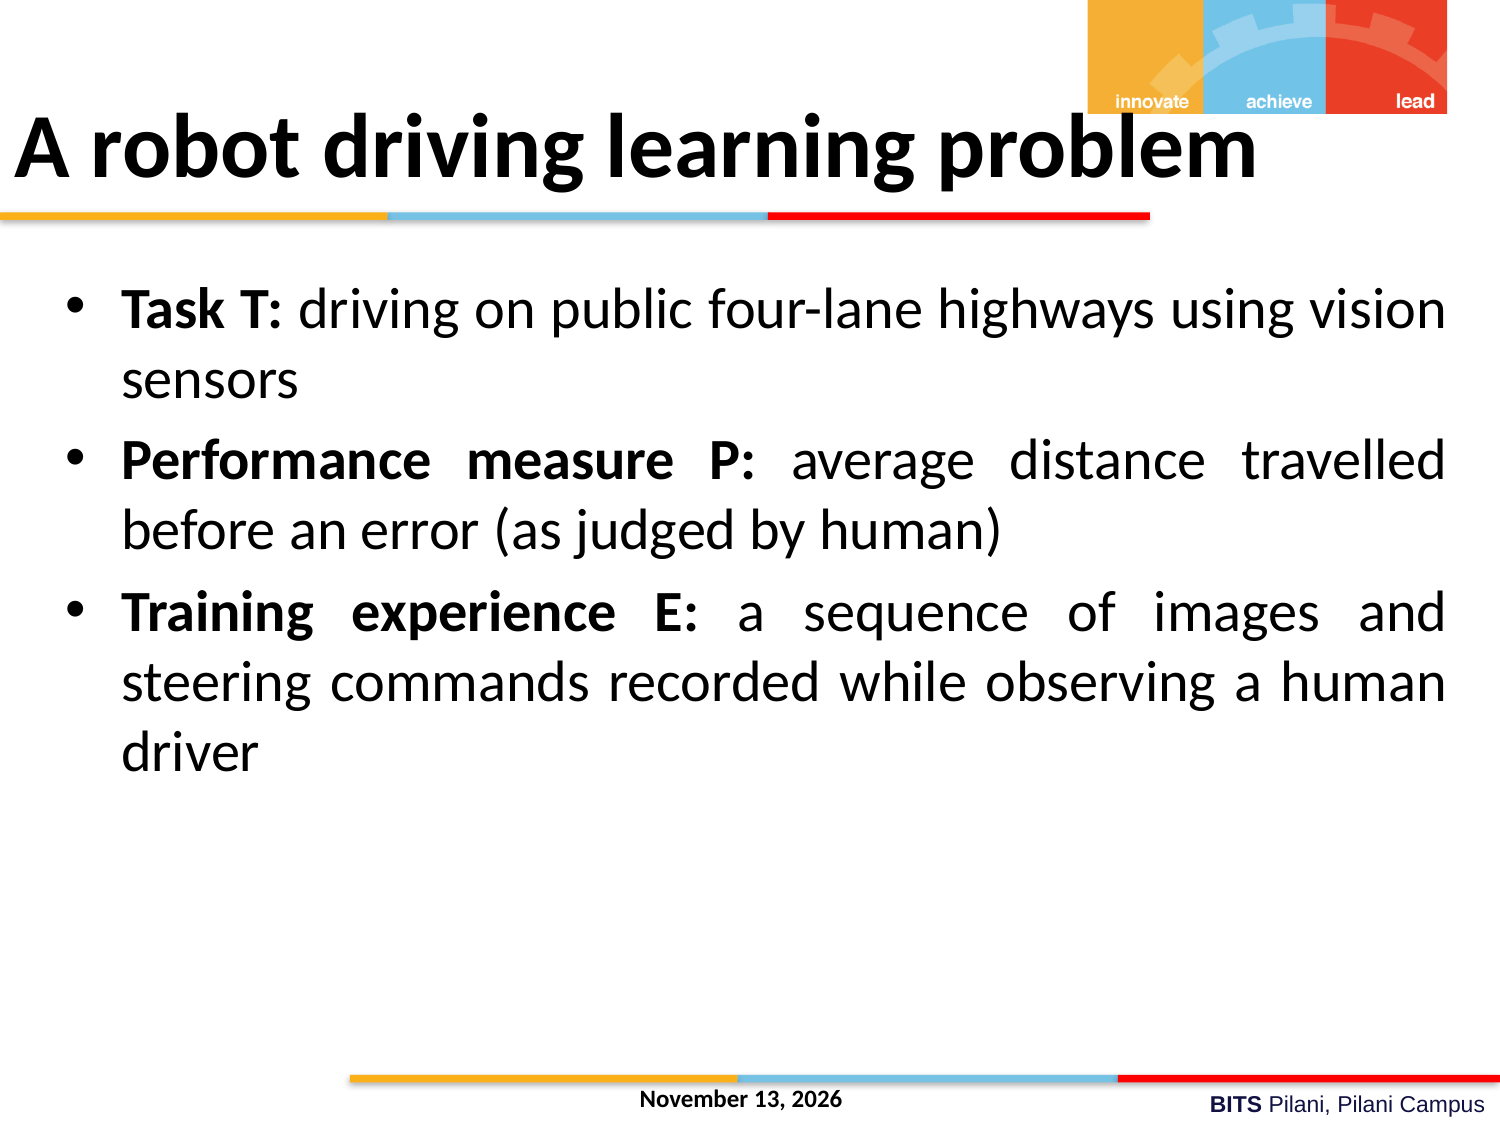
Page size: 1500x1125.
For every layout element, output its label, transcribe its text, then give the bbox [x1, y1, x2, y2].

title A robot driving learning problem [0, 39, 1500, 242]
picture [1087, 0, 1448, 39]
list Task T: driving on public four-lane highways using vision sensors Performance measure P: average distance travelled before an error (as judged by human) Training experience E: a sequence of images and steering commands recorded while observing a human driver [50, 262, 1463, 950]
text_box 7 May 2022 [624, 1074, 925, 1121]
